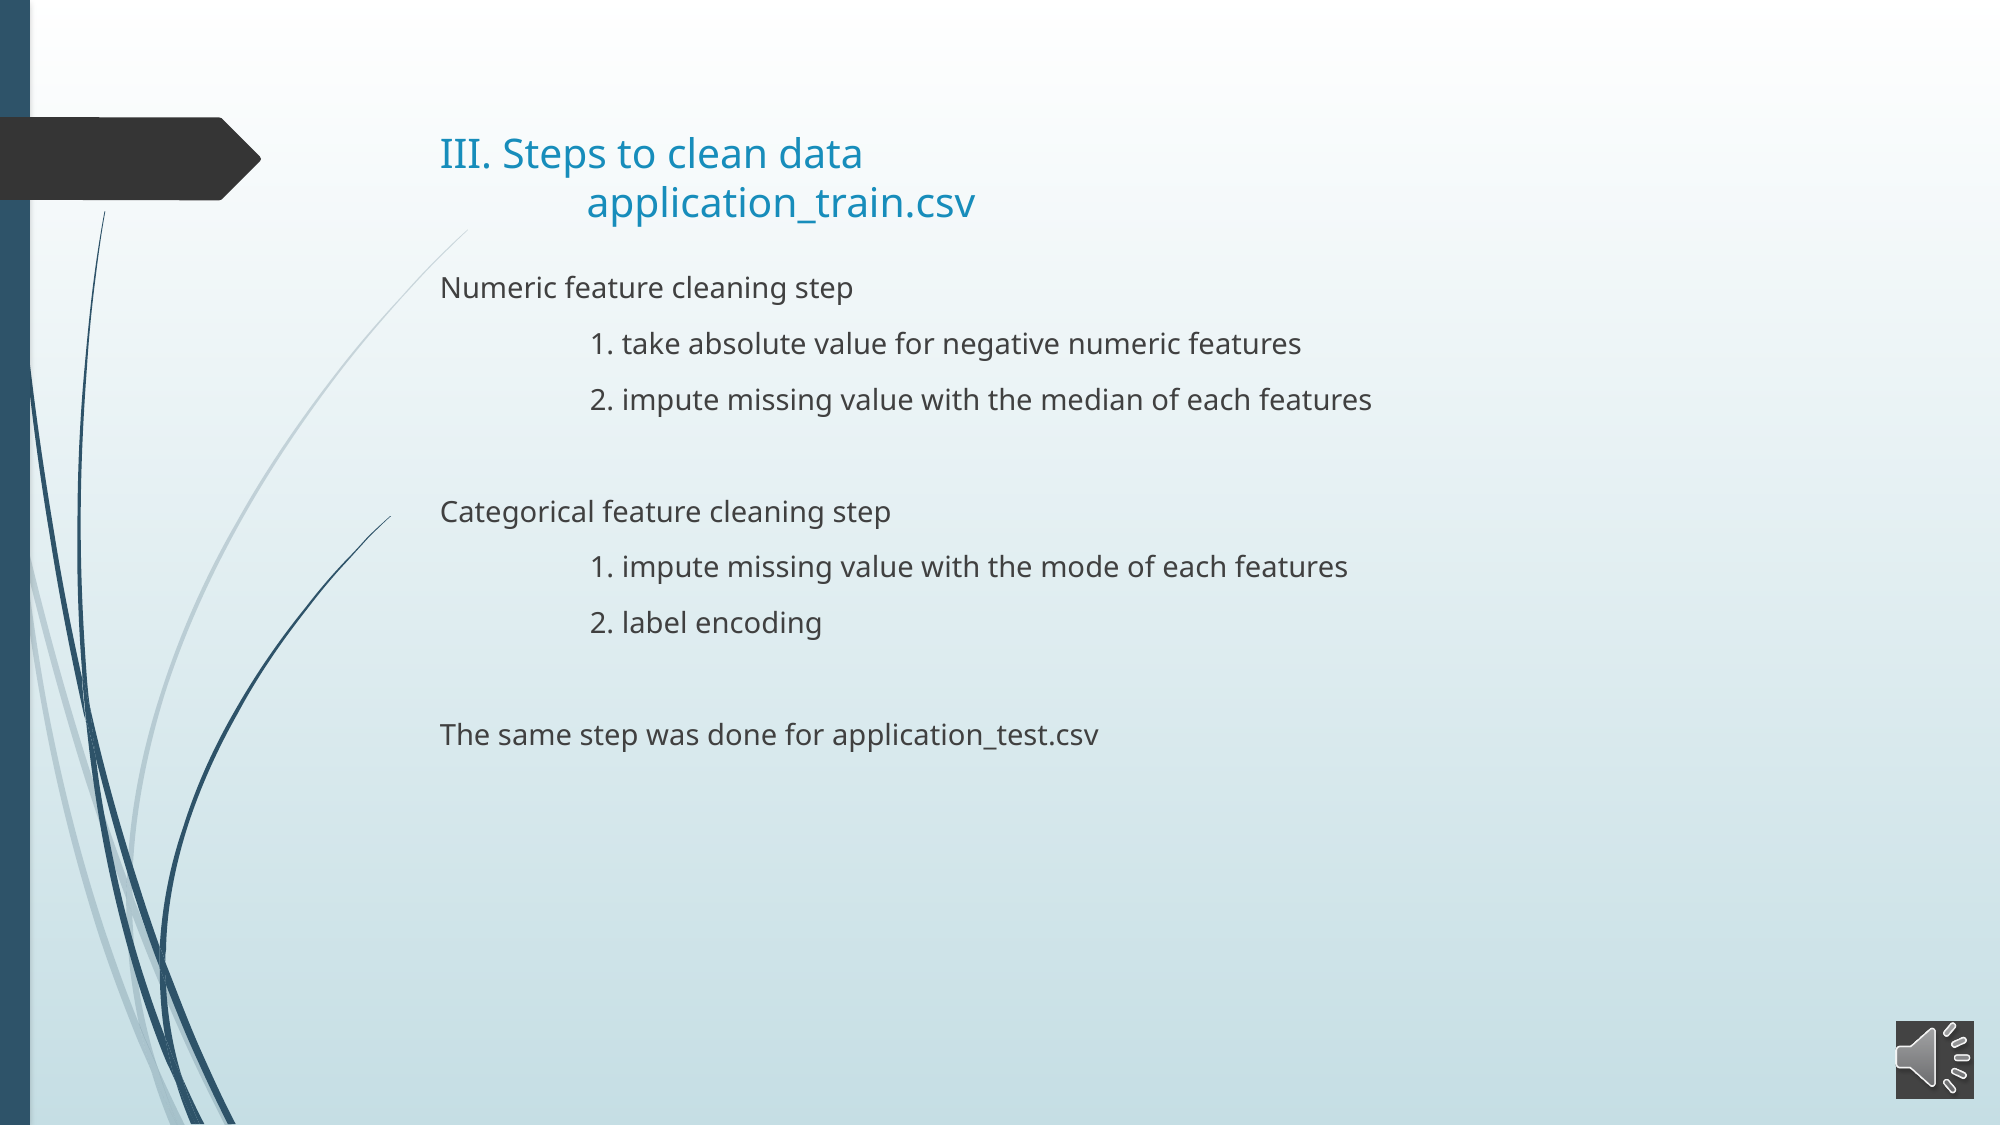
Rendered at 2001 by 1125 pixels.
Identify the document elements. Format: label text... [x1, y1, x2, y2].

picture [1894, 1019, 1976, 1101]
list Numeric feature cleaning step 1. take absolute value for negative numeric features 2. impute missing value with the median of each features Categorical feature cleaning step 1. impute missing value with the mode of each features 2. label encoding The same step was done for application_test.csv [424, 262, 1452, 962]
title III. Steps to clean data application_train.csv [424, 73, 1000, 234]
